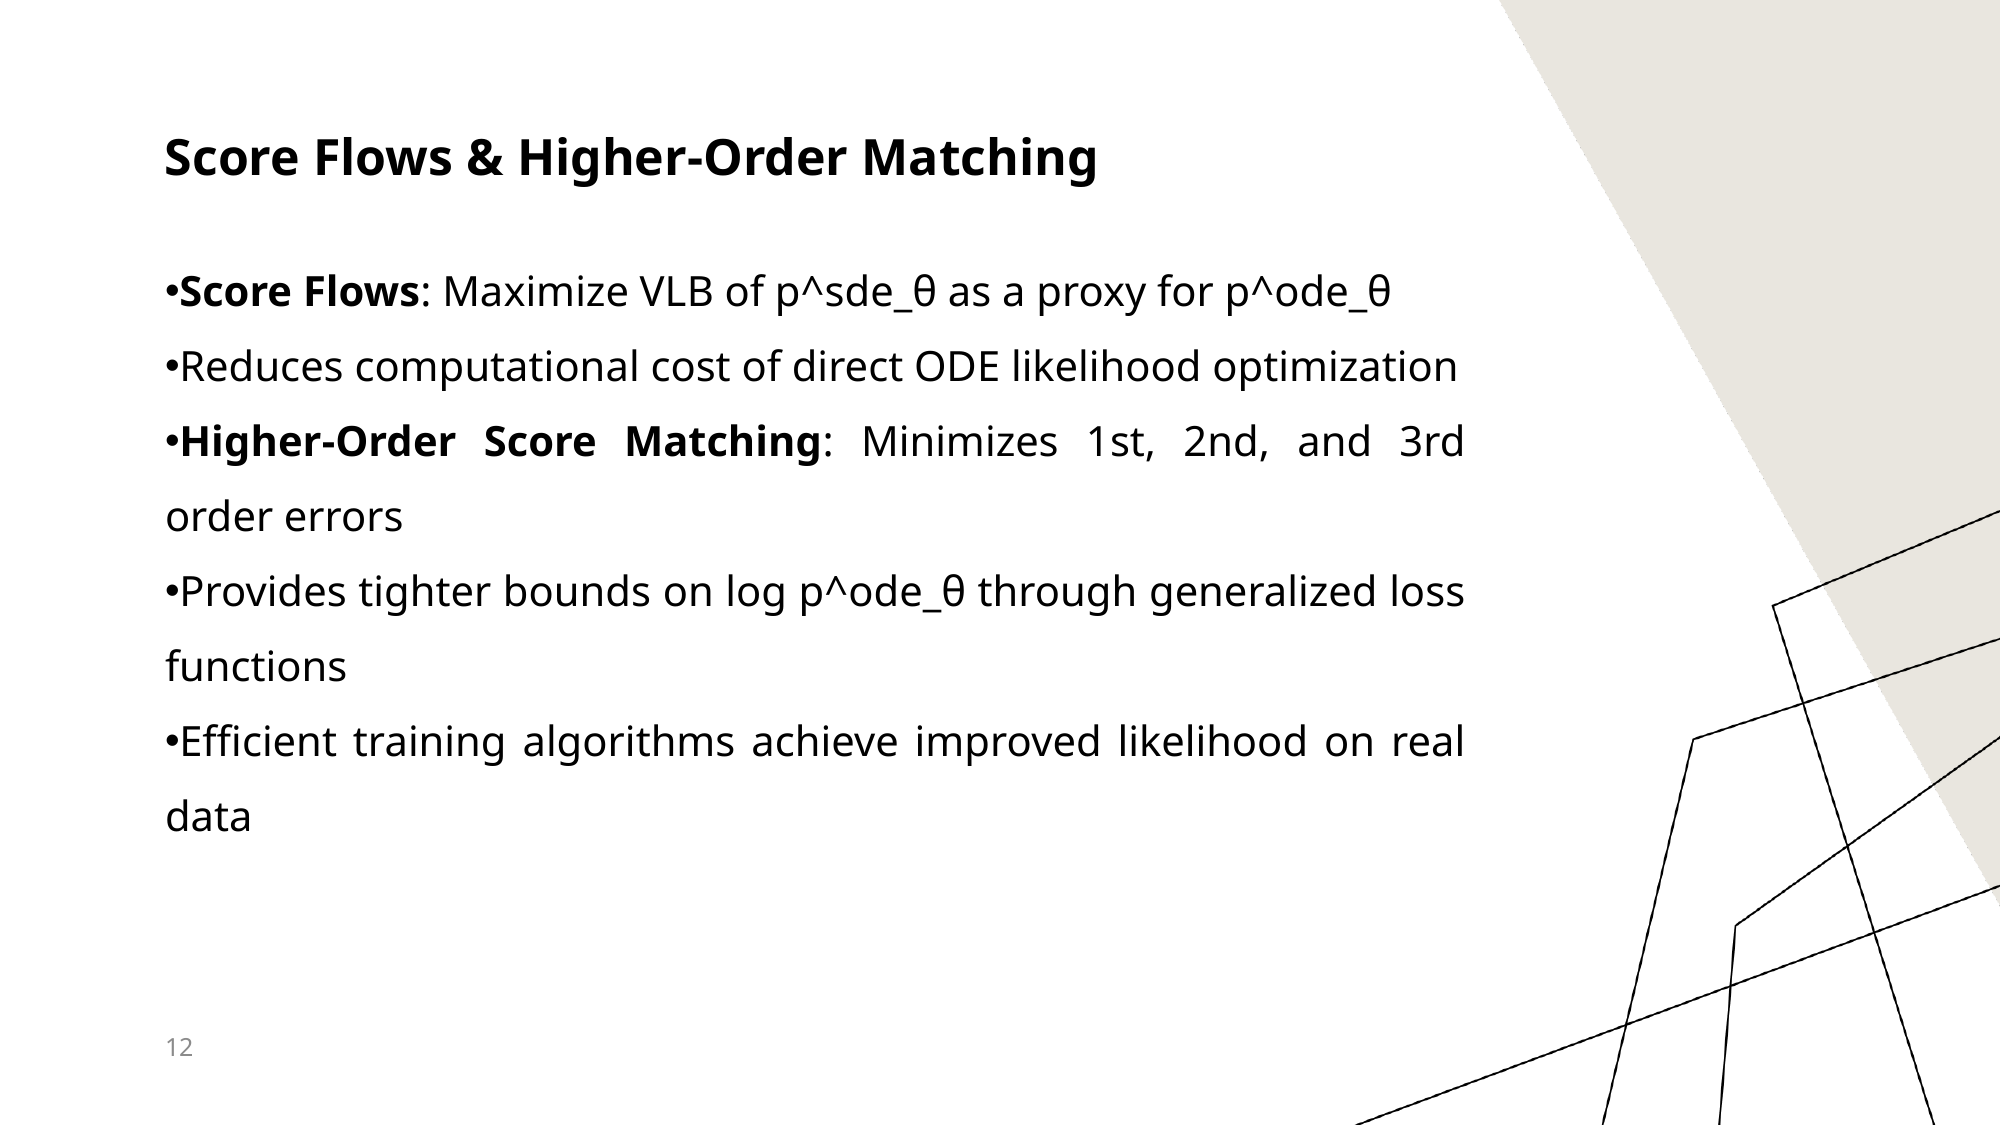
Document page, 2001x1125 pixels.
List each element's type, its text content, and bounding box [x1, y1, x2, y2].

picture [1281, 0, 2000, 1125]
slide_number 12 [150, 1024, 254, 1074]
text_box Score Flows & Higher-Order Matching [149, 118, 1552, 194]
text_box Score Flows: Maximize VLB of p^sde_θ as a proxy for p^ode_θ Reduces computational cost of direct ODE likelihood optimization Higher-Order Score Matching: Minimizes 1st, 2nd, and 3rd order errors Provides tighter bounds on log p^ode_θ through generalized loss functions Efficient training algorithms achieve improved likelihood on real data [150, 232, 1481, 923]
